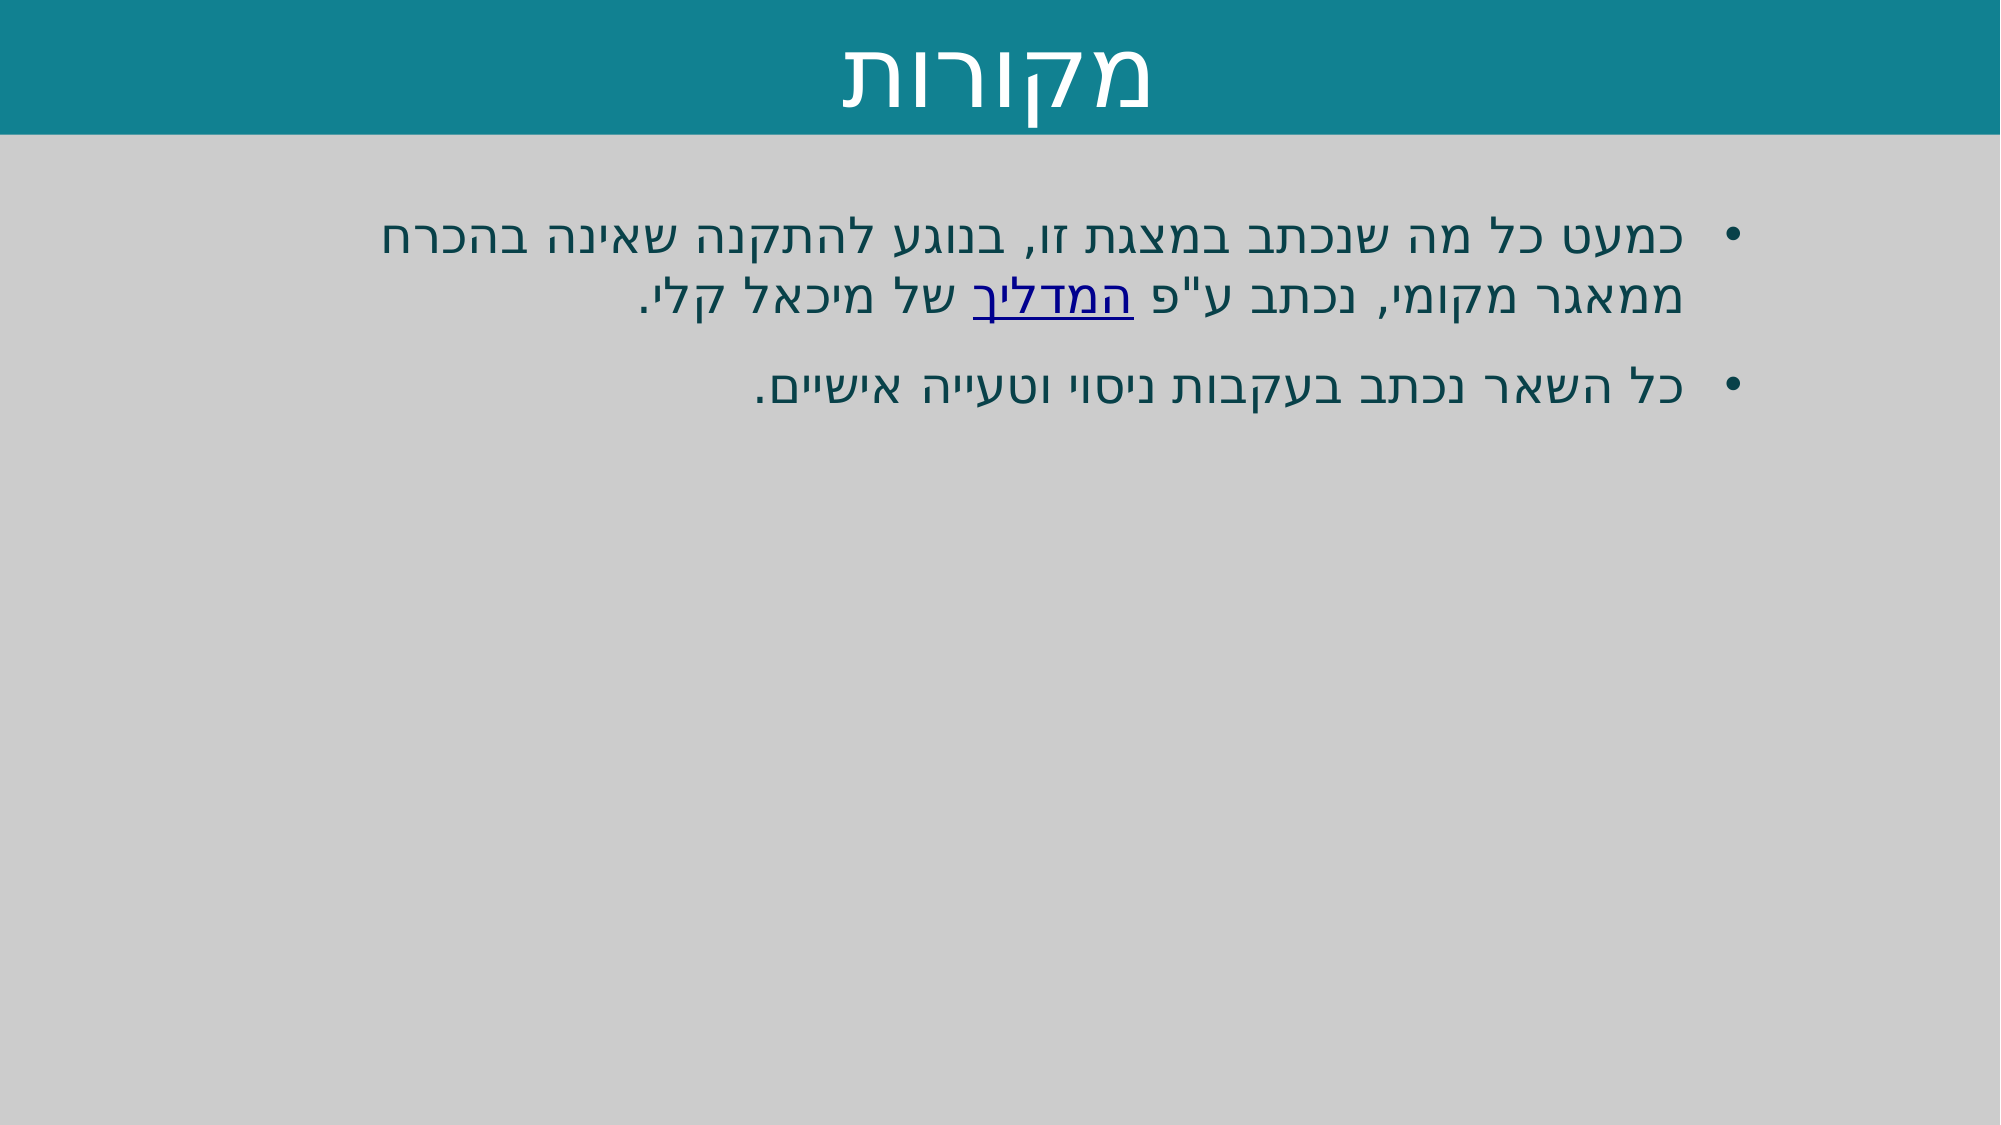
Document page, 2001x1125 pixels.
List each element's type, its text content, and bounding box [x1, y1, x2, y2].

text_box מקורות [0, 0, 2000, 135]
text_box כמעט כל מה שנכתב במצגת זו, בנוגע להתקנה שאינה בהכרח ממאגר מקומי, נכתב ע"פ המדליך של מיכאל קלי. כל השאר נכתב בעקבות ניסוי וטעייה אישיים. [243, 136, 1757, 421]
